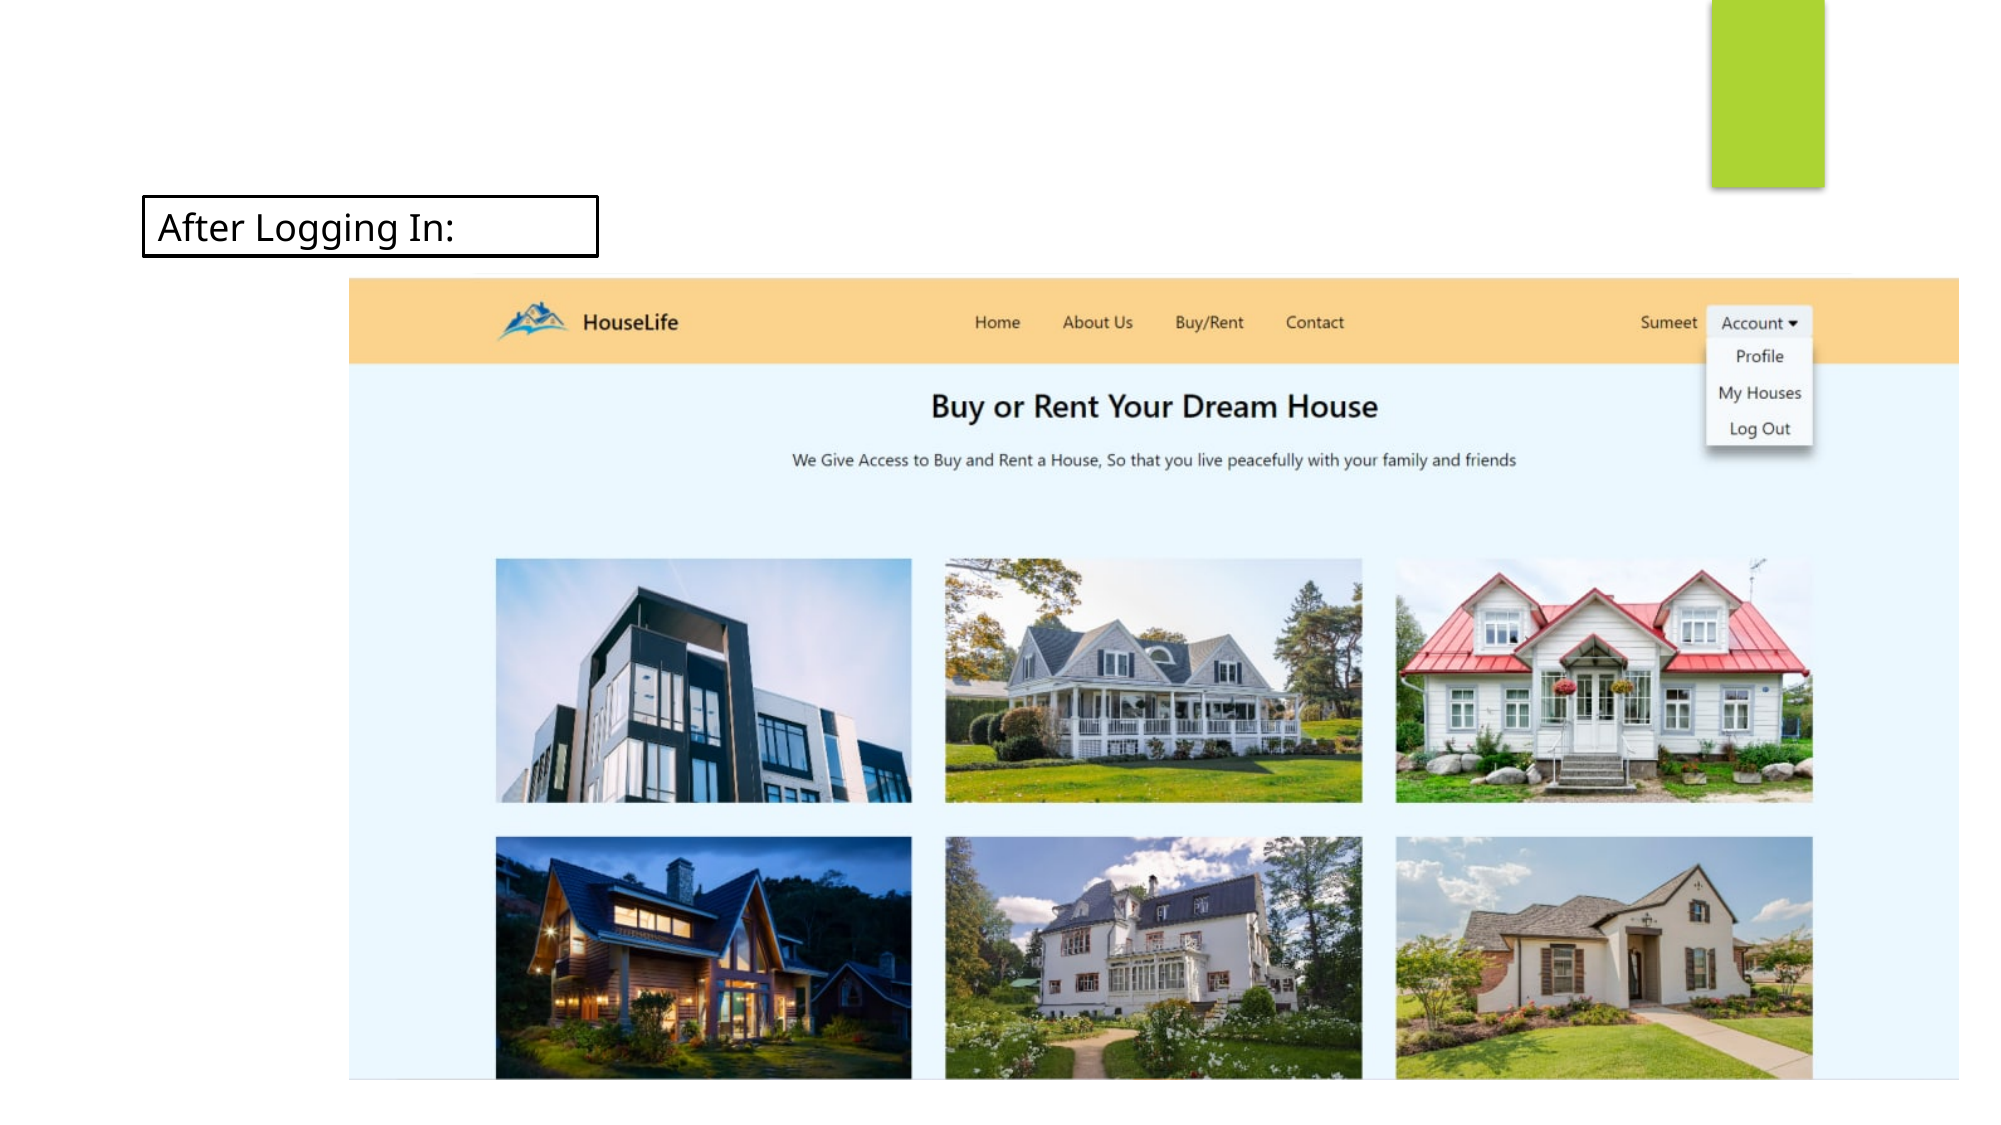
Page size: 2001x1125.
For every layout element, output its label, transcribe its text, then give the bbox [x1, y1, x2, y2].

text_box After Logging In: [142, 195, 599, 258]
picture [349, 273, 1959, 1080]
